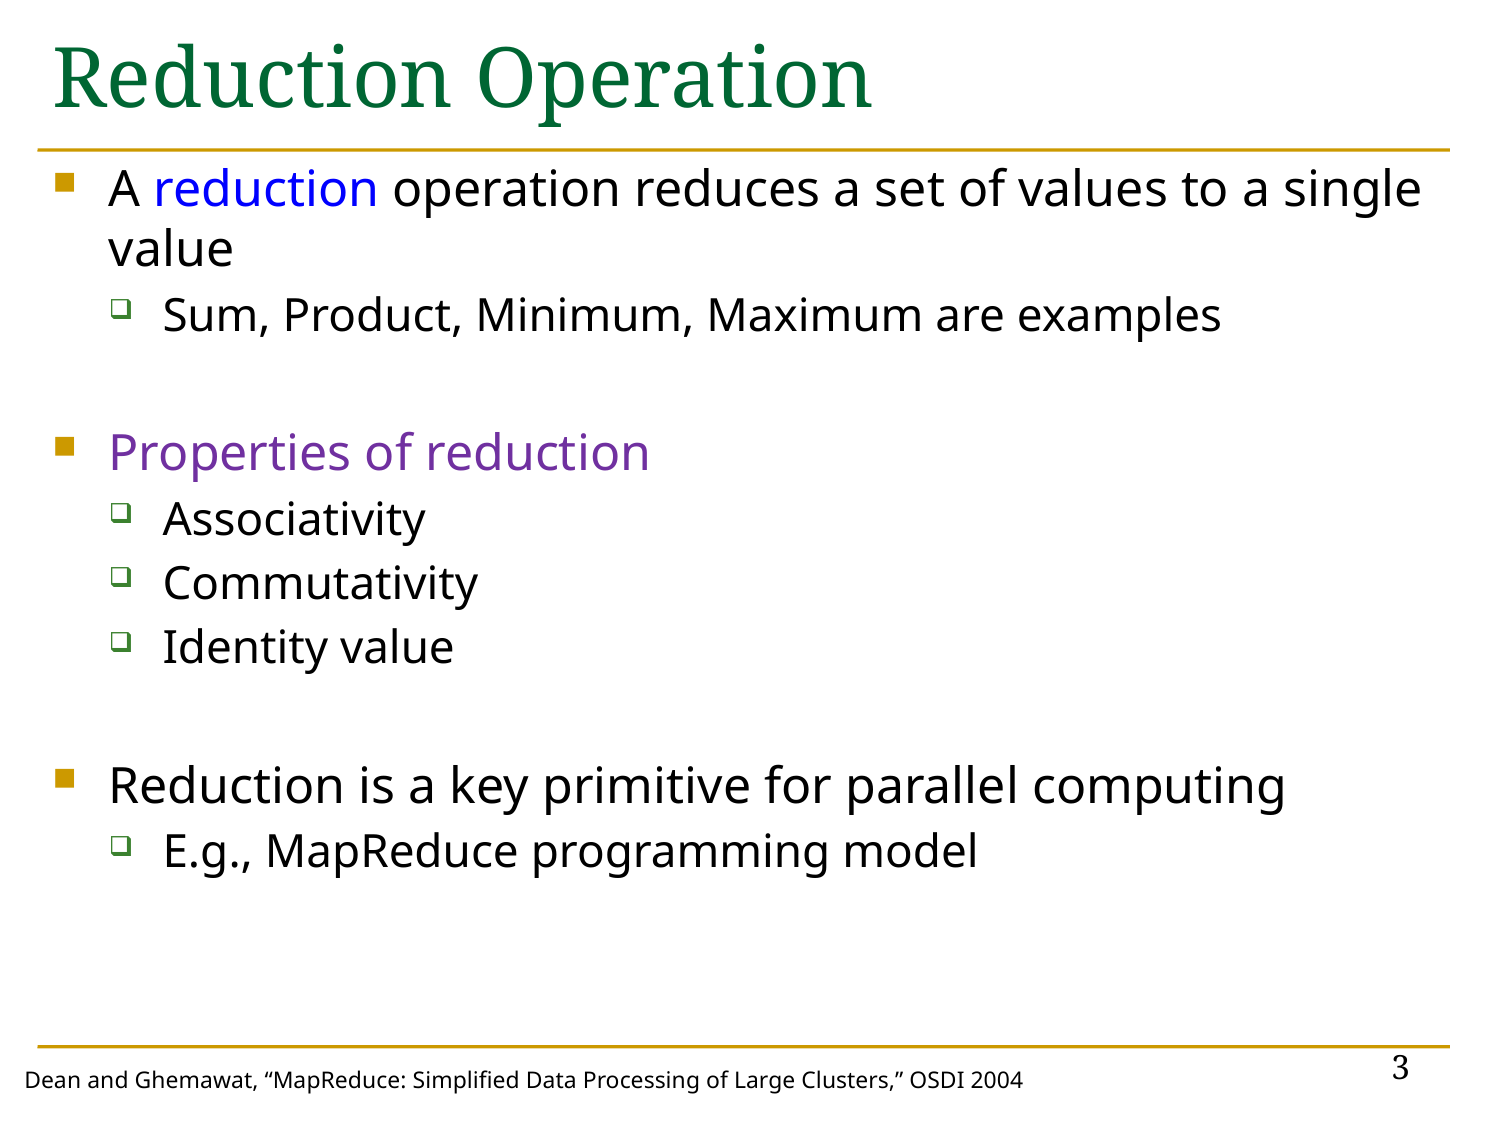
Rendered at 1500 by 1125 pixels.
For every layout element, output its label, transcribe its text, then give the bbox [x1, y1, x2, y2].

slide_number 3 [1074, 1023, 1426, 1100]
text_box Dean and Ghemawat, “MapReduce: Simplified Data Processing of Large Clusters,” OSDI 2004 [9, 1058, 1040, 1101]
title Reduction Operation [37, 0, 1451, 148]
list A reduction operation reduces a set of values to a single value Sum, Product, Minimum, Maximum are examples Properties of reduction Associativity Commutativity Identity value Reduction is a key primitive for parallel computing E.g., MapReduce programming model [37, 148, 1451, 1048]
